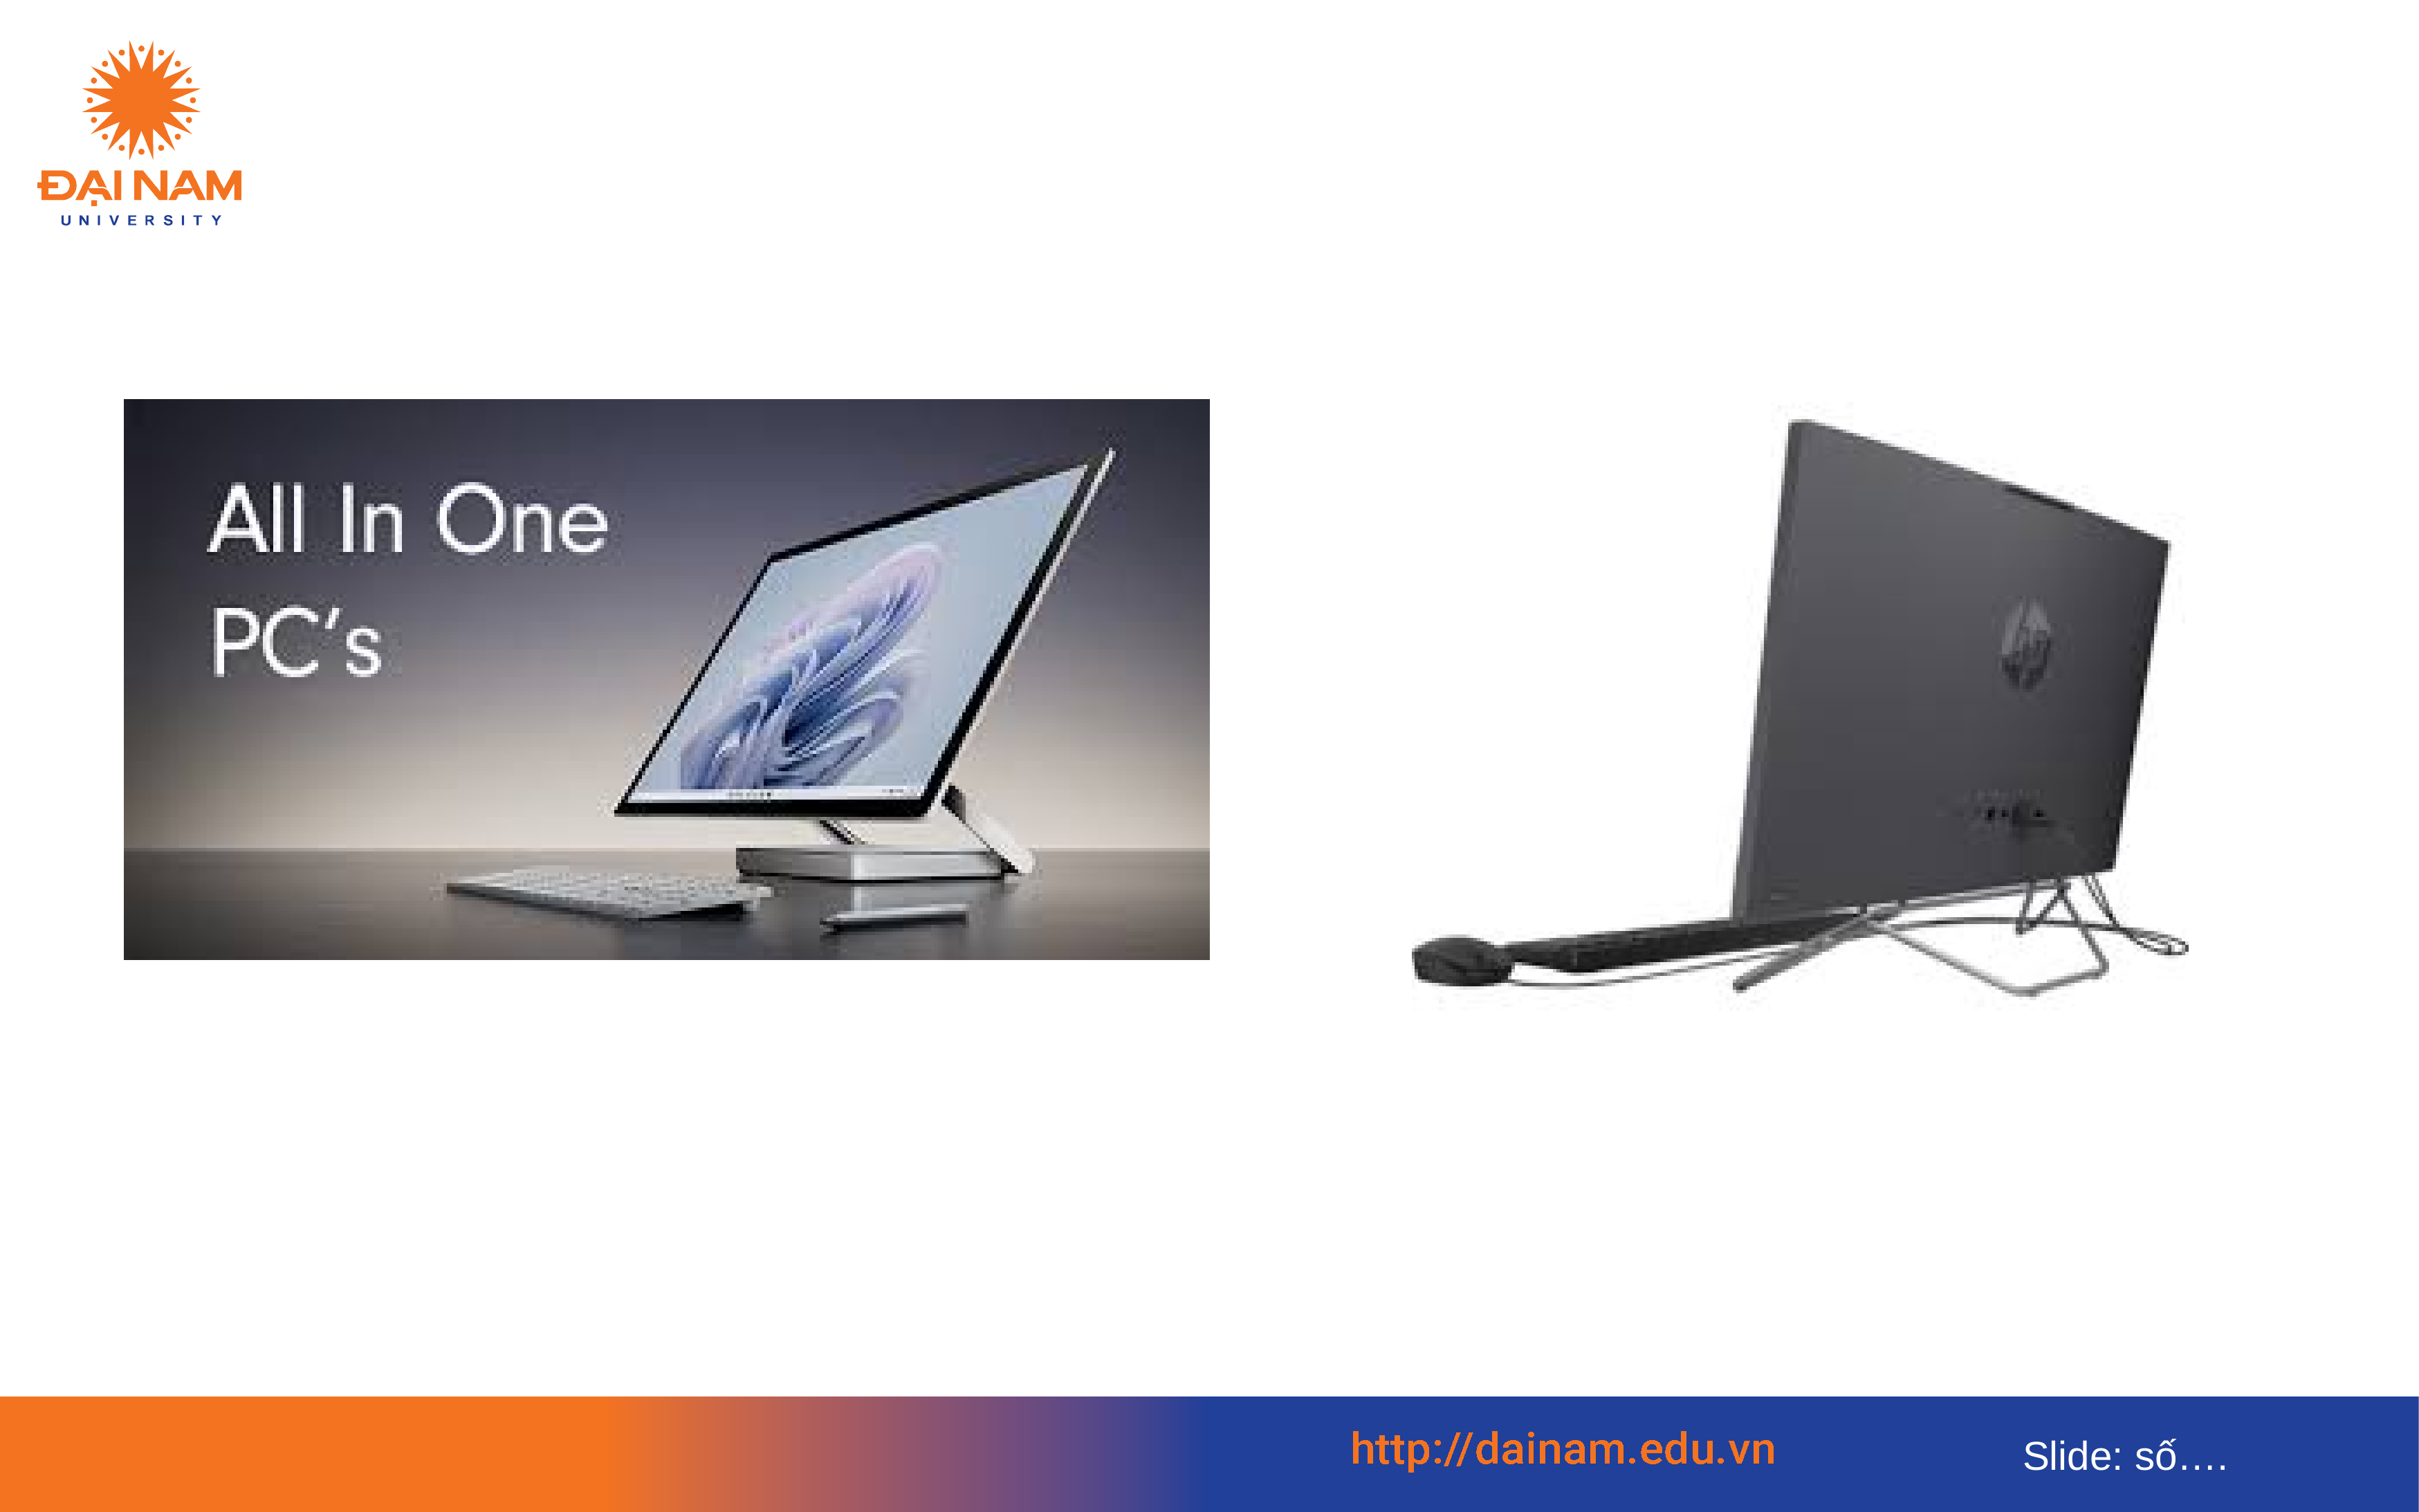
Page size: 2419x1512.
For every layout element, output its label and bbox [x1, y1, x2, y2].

picture [1411, 319, 2189, 1097]
picture [37, 40, 241, 225]
picture [0, 1396, 2419, 1512]
picture [124, 399, 1210, 960]
